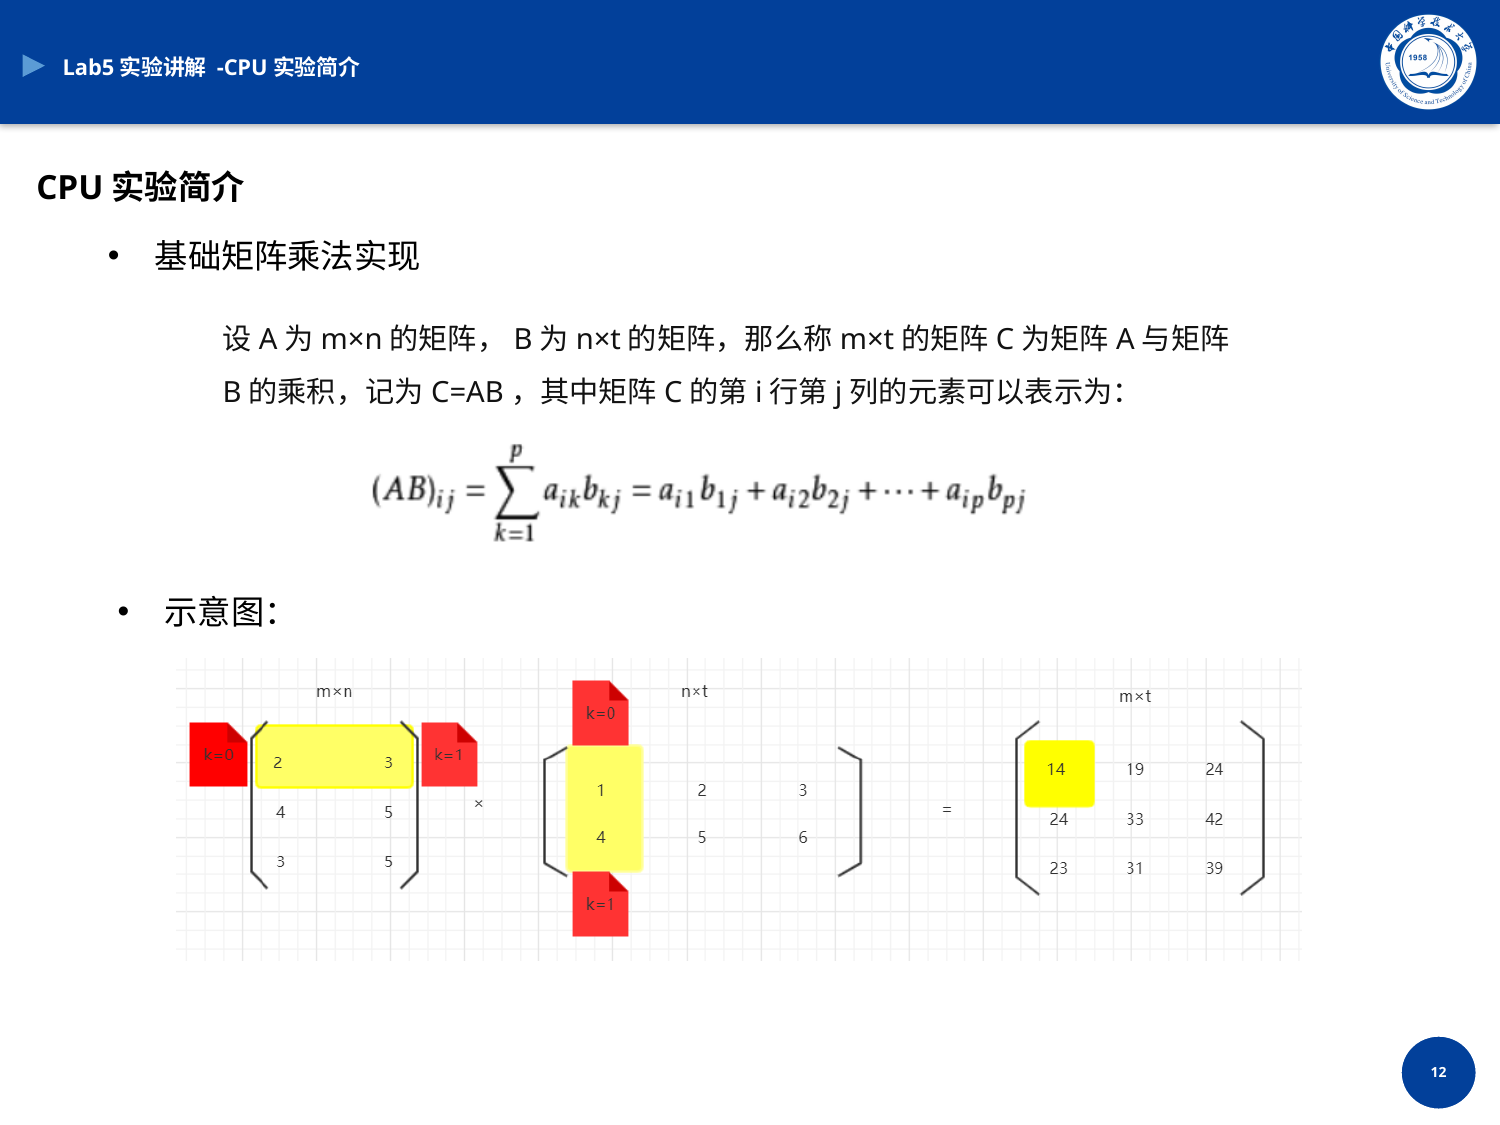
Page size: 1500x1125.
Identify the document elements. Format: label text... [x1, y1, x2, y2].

text_box 示意图： [102, 583, 313, 639]
picture [1379, 13, 1478, 111]
text_box 设A为m×n的矩阵，B为n×t的矩阵，那么称m×t的矩阵C为矩阵A与矩阵B的乘积，记为C=AB，其中矩阵C的第i行第j列的元素可以表示为： [207, 295, 1271, 416]
picture [295, 421, 1098, 562]
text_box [22, 45, 1056, 88]
text_box 基础矩阵乘法实现 [18, 207, 436, 283]
picture [176, 658, 1302, 961]
text_box CPU实验简介 [21, 139, 260, 207]
